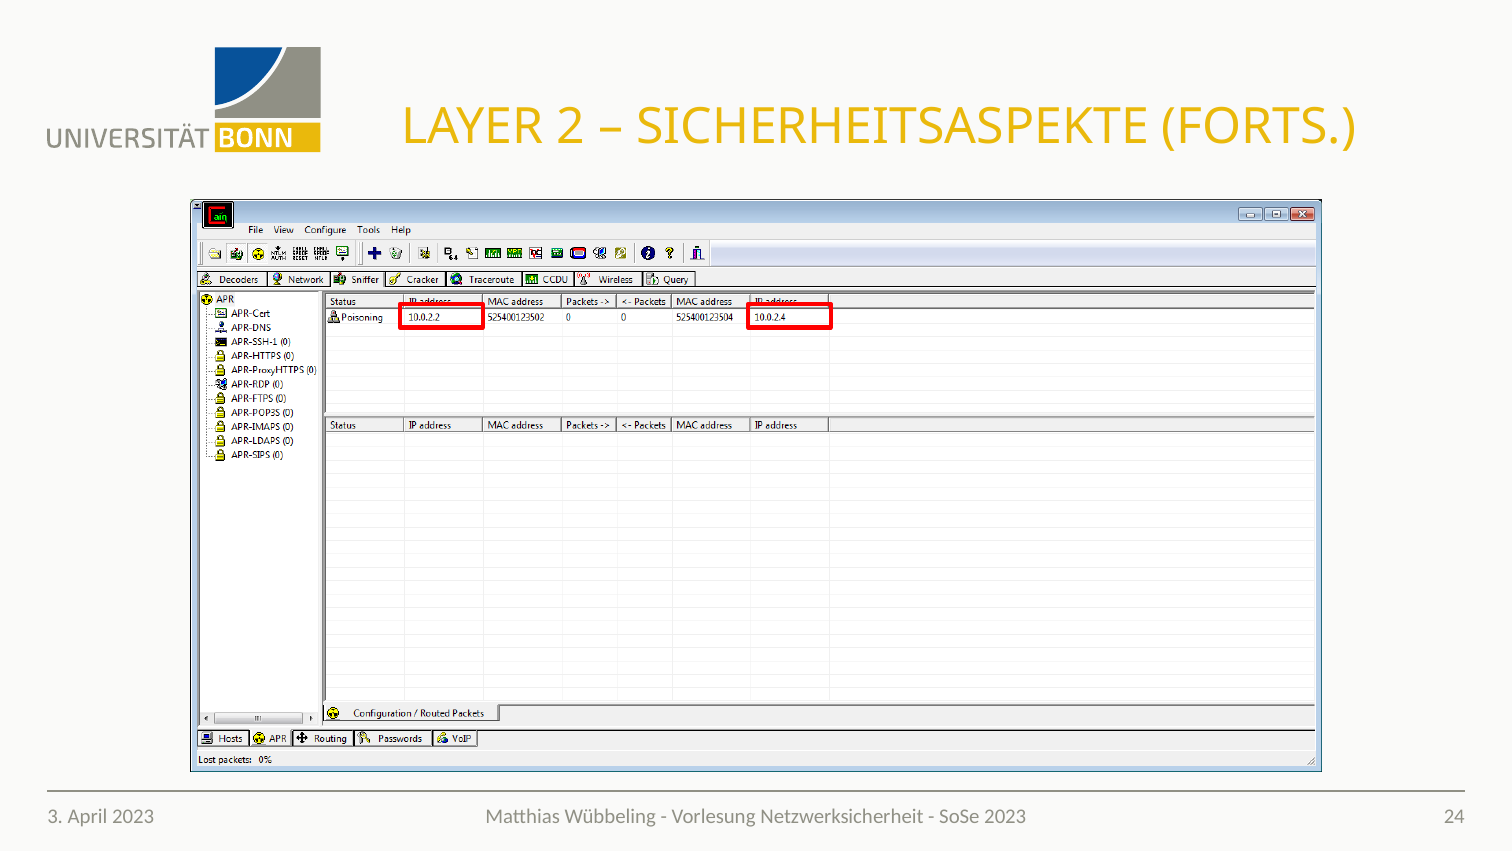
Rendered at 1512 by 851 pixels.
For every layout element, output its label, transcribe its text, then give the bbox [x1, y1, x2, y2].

picture [190, 198, 1322, 772]
footer Matthias Wübbeling - Vorlesung Netzwerksicherheit - SoSe 2023 [342, 791, 1170, 839]
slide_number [47, 791, 189, 839]
title Layer 2 – Sicherheitsaspekte (forts.) [401, 47, 1465, 154]
slide_number 24 [1370, 791, 1465, 839]
